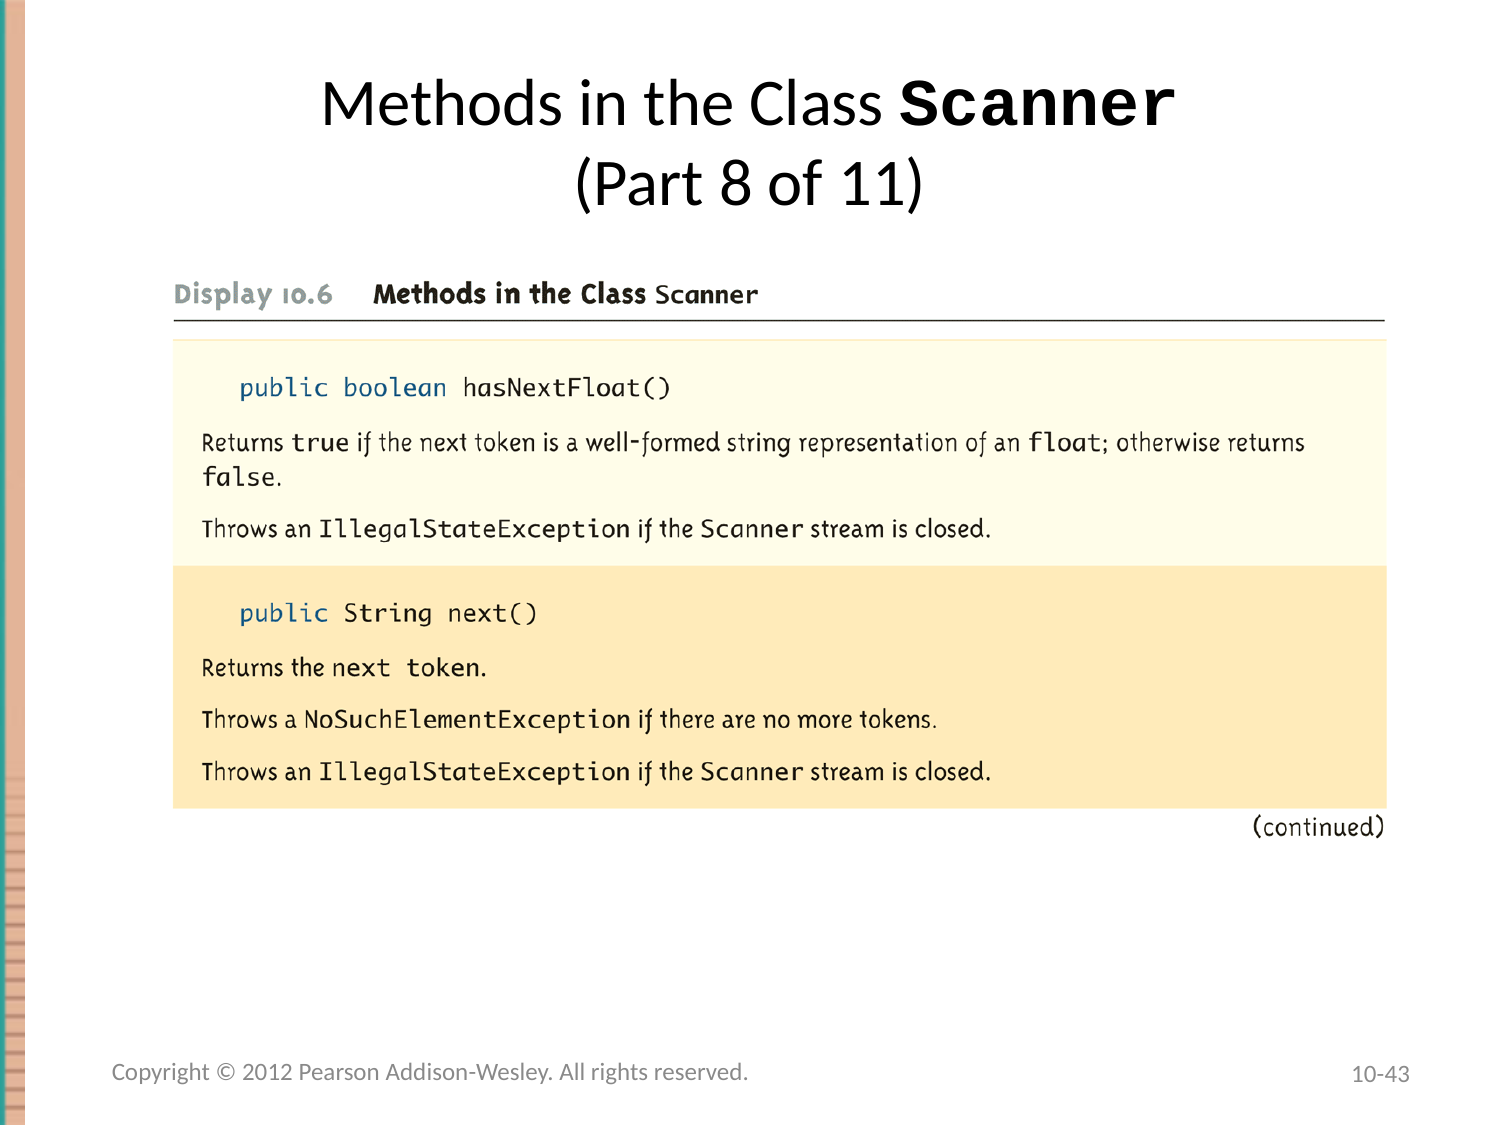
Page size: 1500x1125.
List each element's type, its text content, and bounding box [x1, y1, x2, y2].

footer Copyright © 2012 Pearson Addison-Wesley. All rights reserved. [75, 1040, 788, 1100]
slide_number 10-43 [1074, 1042, 1425, 1103]
title Methods in the Class Scanner (Part 8 of 11) [74, 44, 1426, 233]
picture [0, 0, 25, 1125]
picture [141, 266, 1417, 853]
